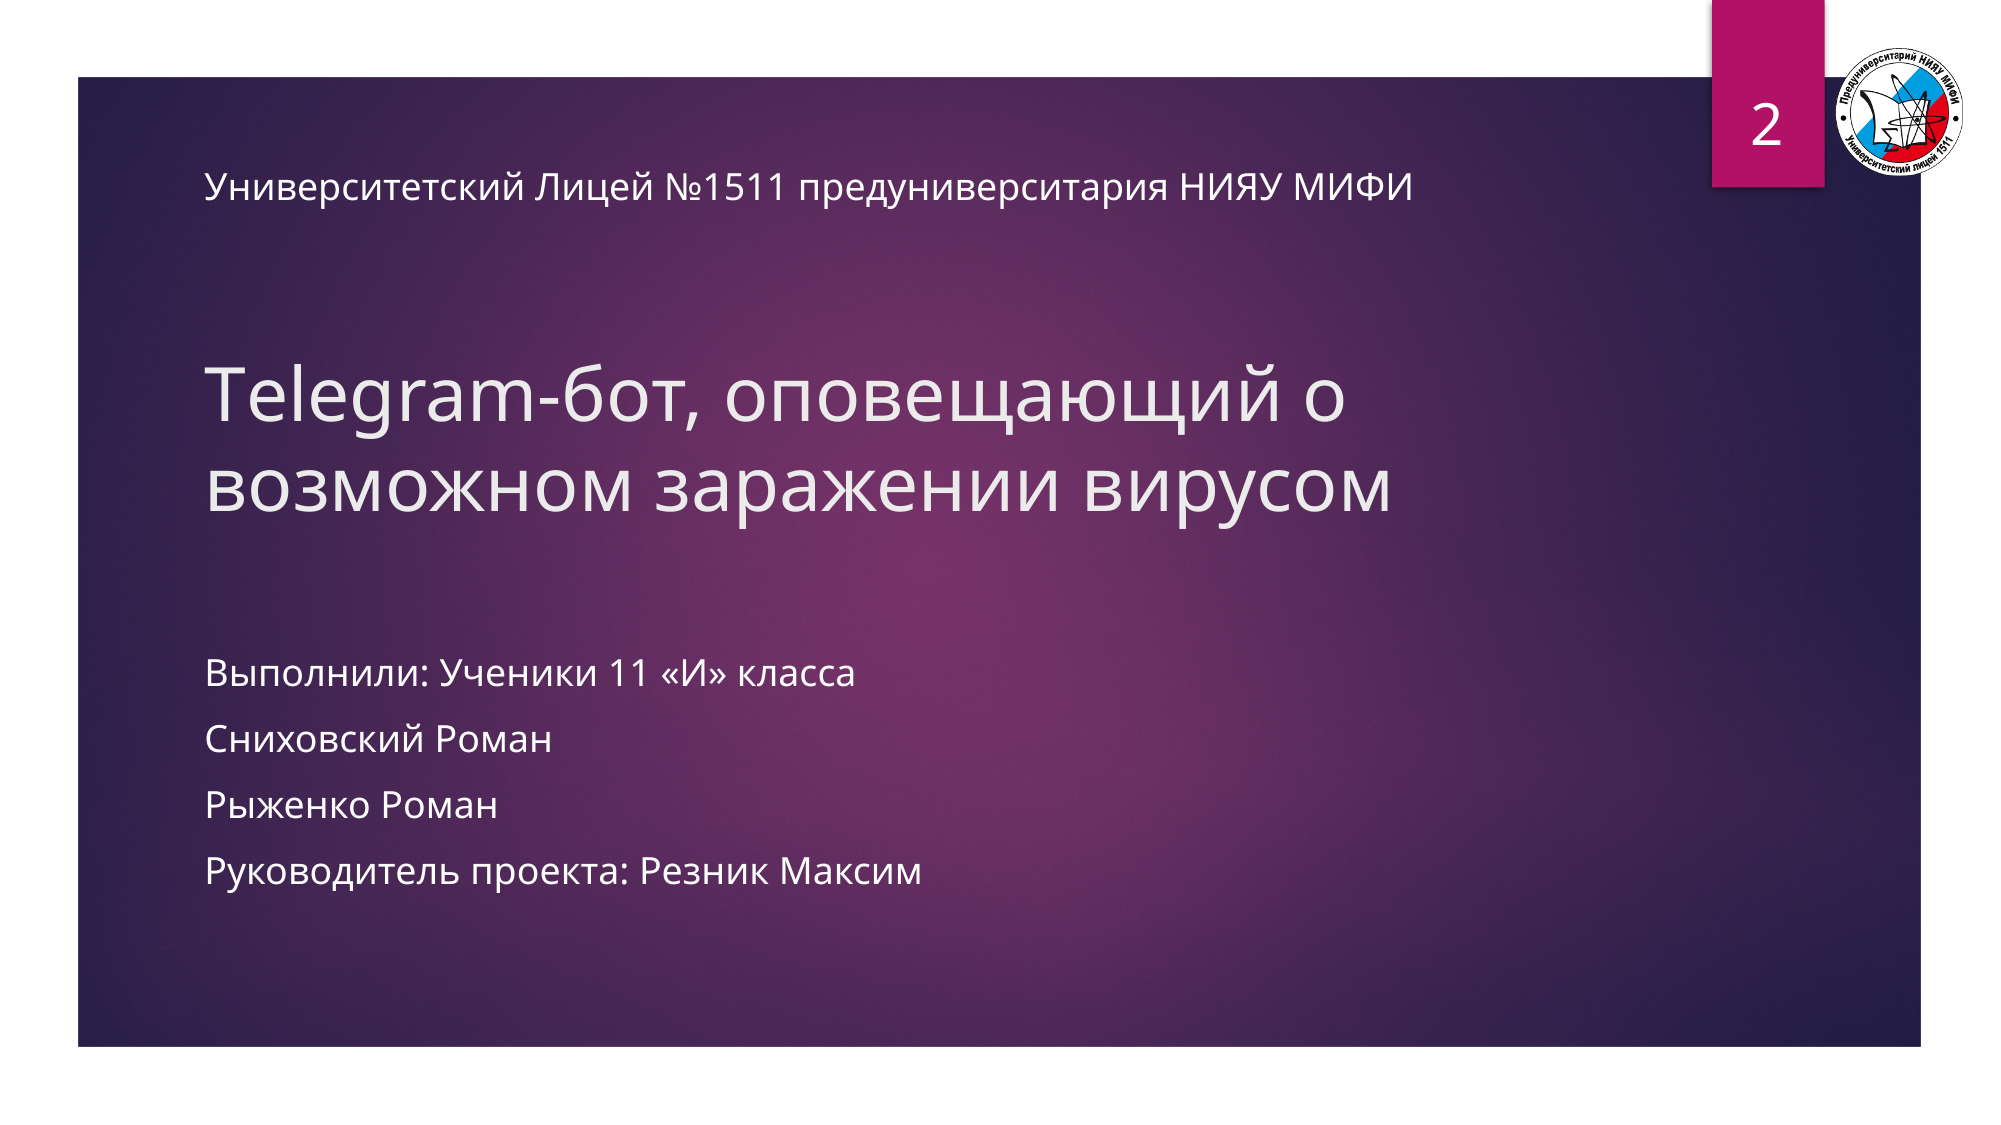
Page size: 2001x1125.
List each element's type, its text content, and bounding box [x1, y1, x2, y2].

title Telegram-бот, оповещающий о возможном заражении вирусом [189, 242, 1742, 534]
picture [1835, 48, 1963, 176]
subtitle Выполнили: Ученики 11 «И» класса Сниховский Роман Рыженко Роман Руководитель проекта: Резник Максим [189, 641, 1638, 925]
text_box Университетский Лицей №1511 предуниверситария НИЯУ МИФИ [189, 155, 1466, 261]
slide_number 2 [1698, 48, 1833, 175]
